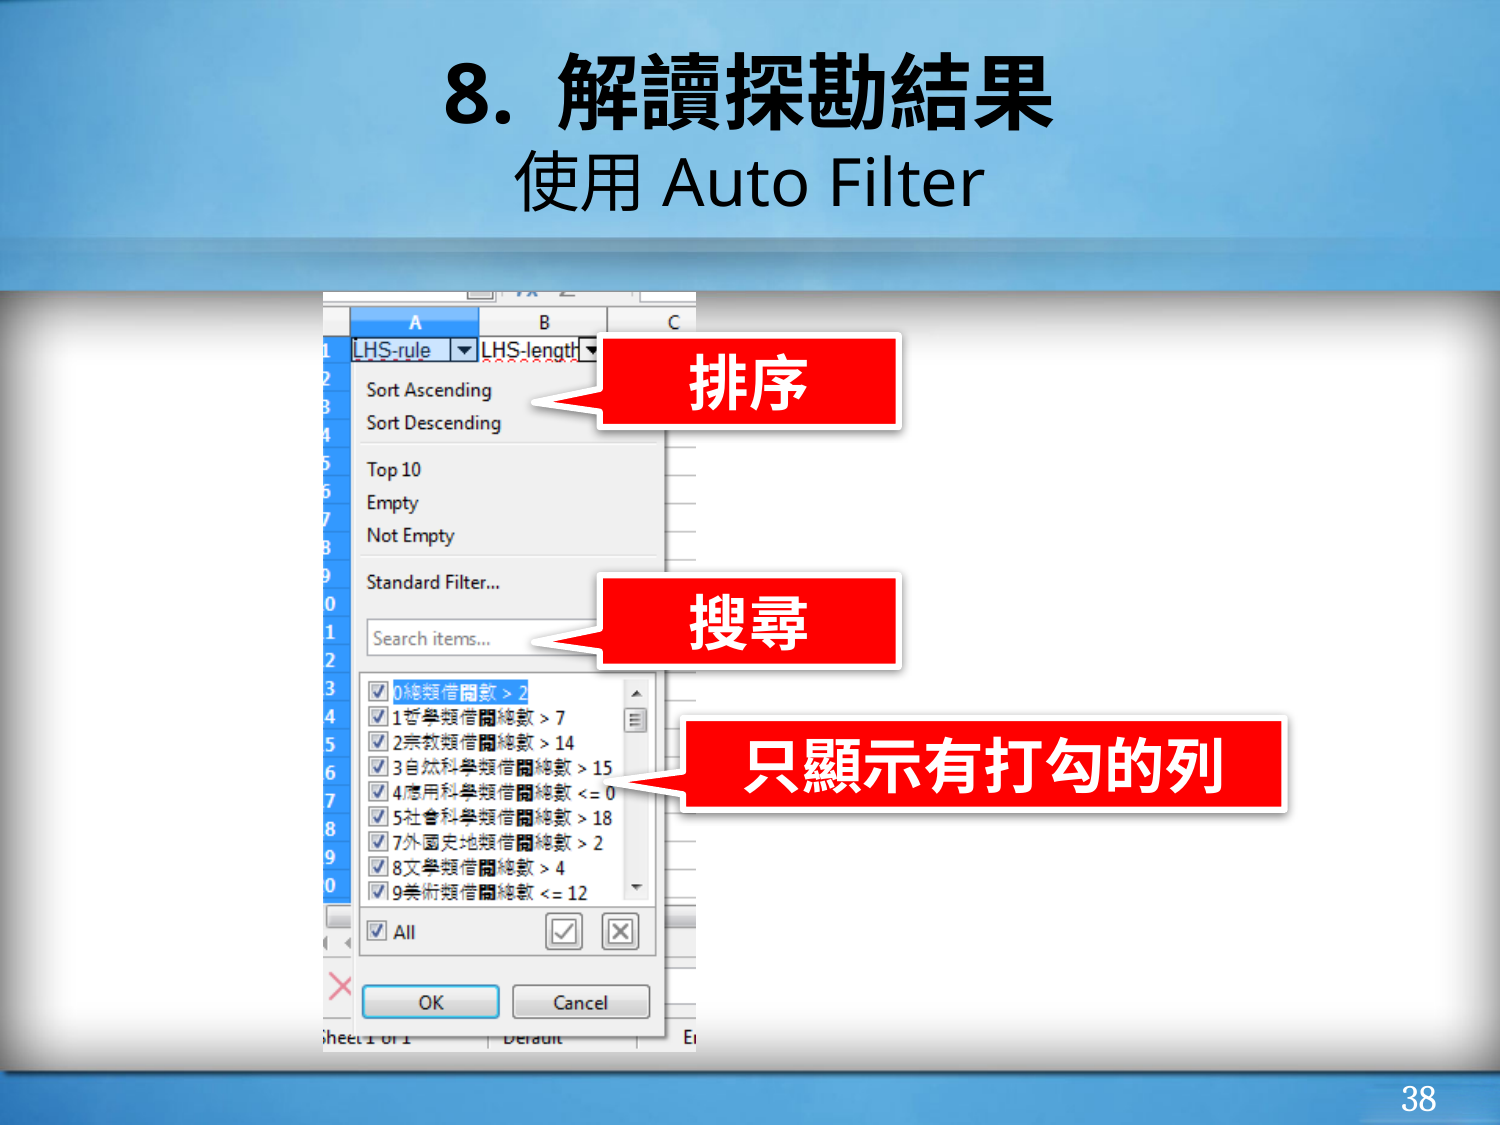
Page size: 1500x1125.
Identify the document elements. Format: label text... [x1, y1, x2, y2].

text_box 排序 [701, 335, 899, 428]
text_box 搜尋 [701, 575, 899, 667]
text_box 只顯示有打勾的列 [701, 718, 1285, 810]
title 8. 解讀探勘結果 使用Auto Filter [78, 27, 1422, 232]
picture [0, 0, 1500, 1125]
slide_number ‹#› [1350, 1074, 1488, 1118]
